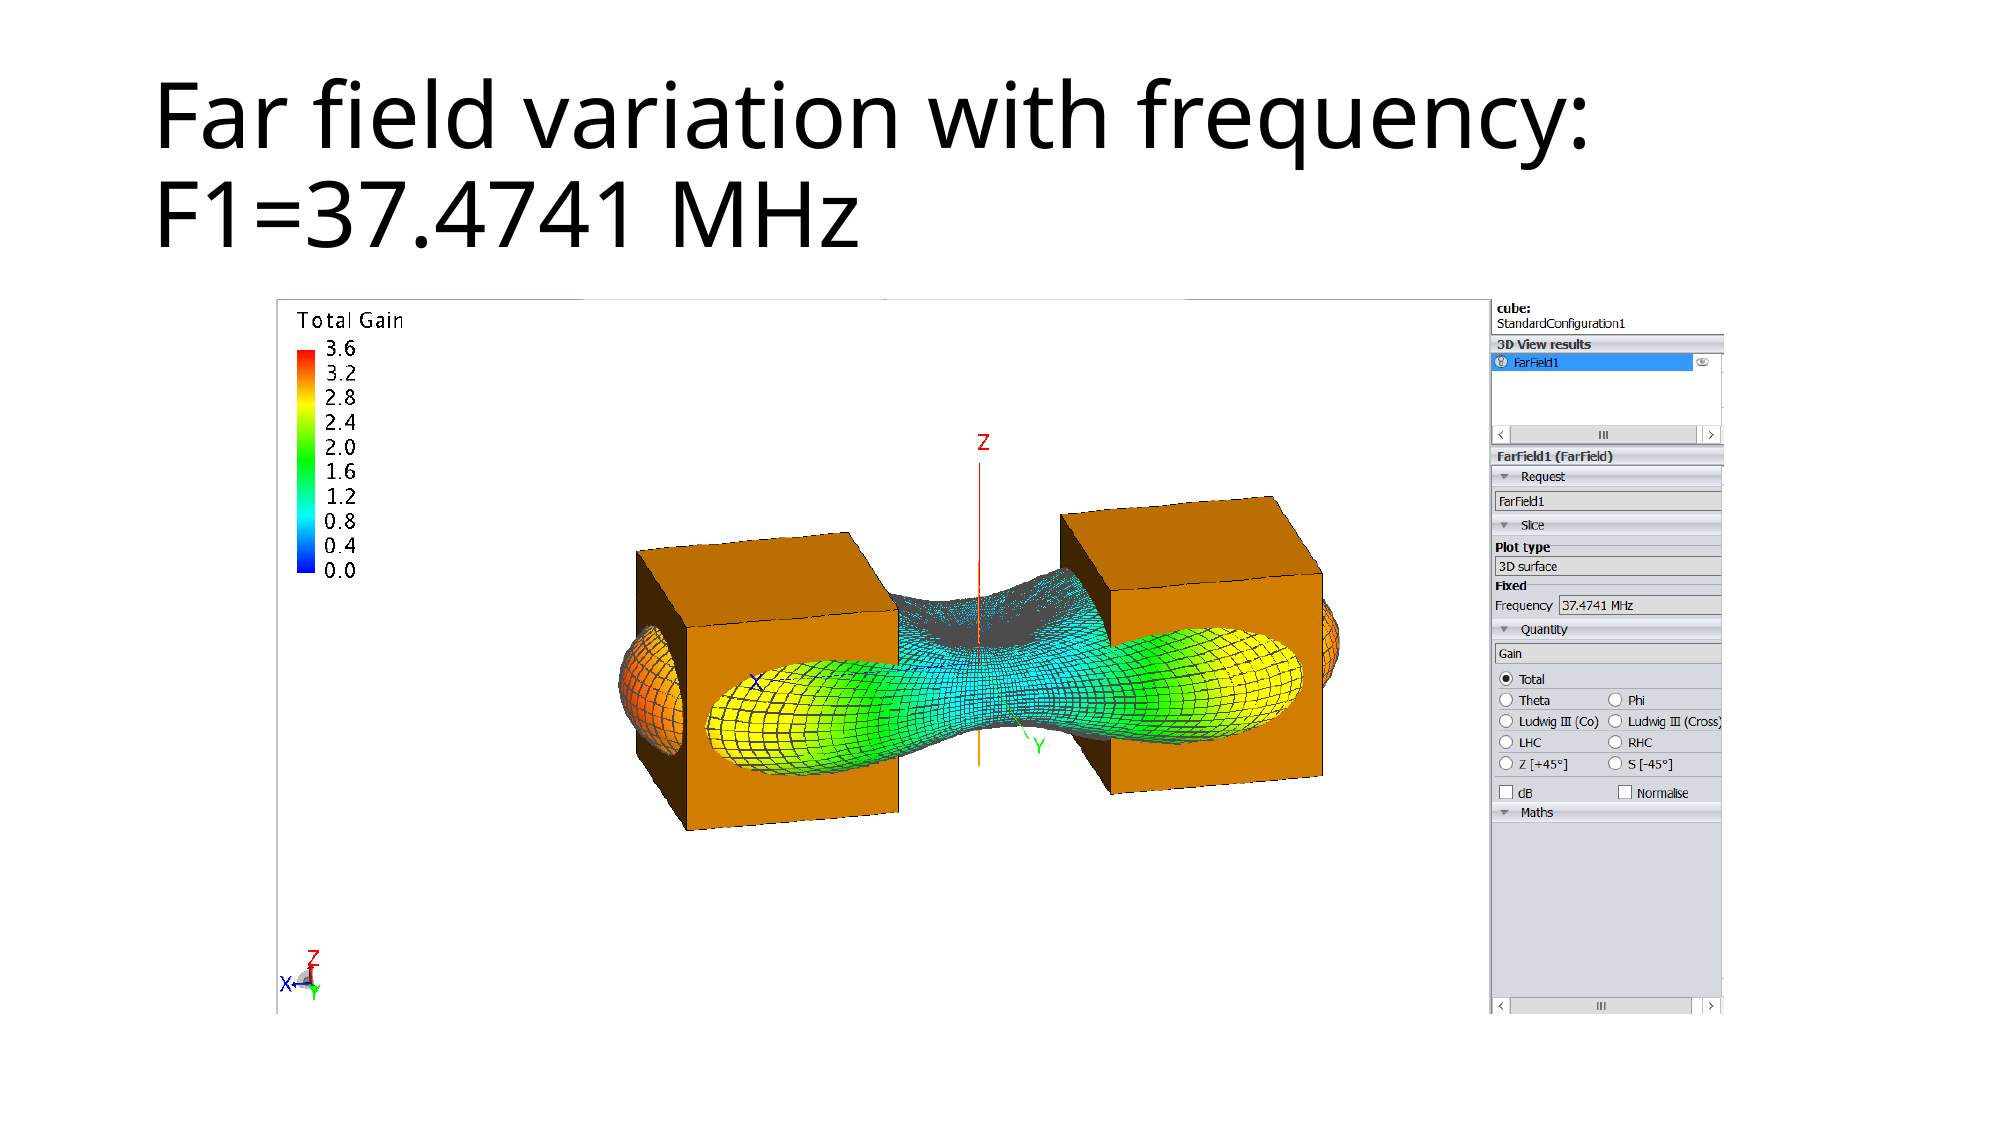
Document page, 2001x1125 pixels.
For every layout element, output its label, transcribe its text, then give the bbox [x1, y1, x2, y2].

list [276, 299, 1724, 1014]
title Far field variation with frequency: F1=37.4741 MHz [137, 59, 1863, 278]
